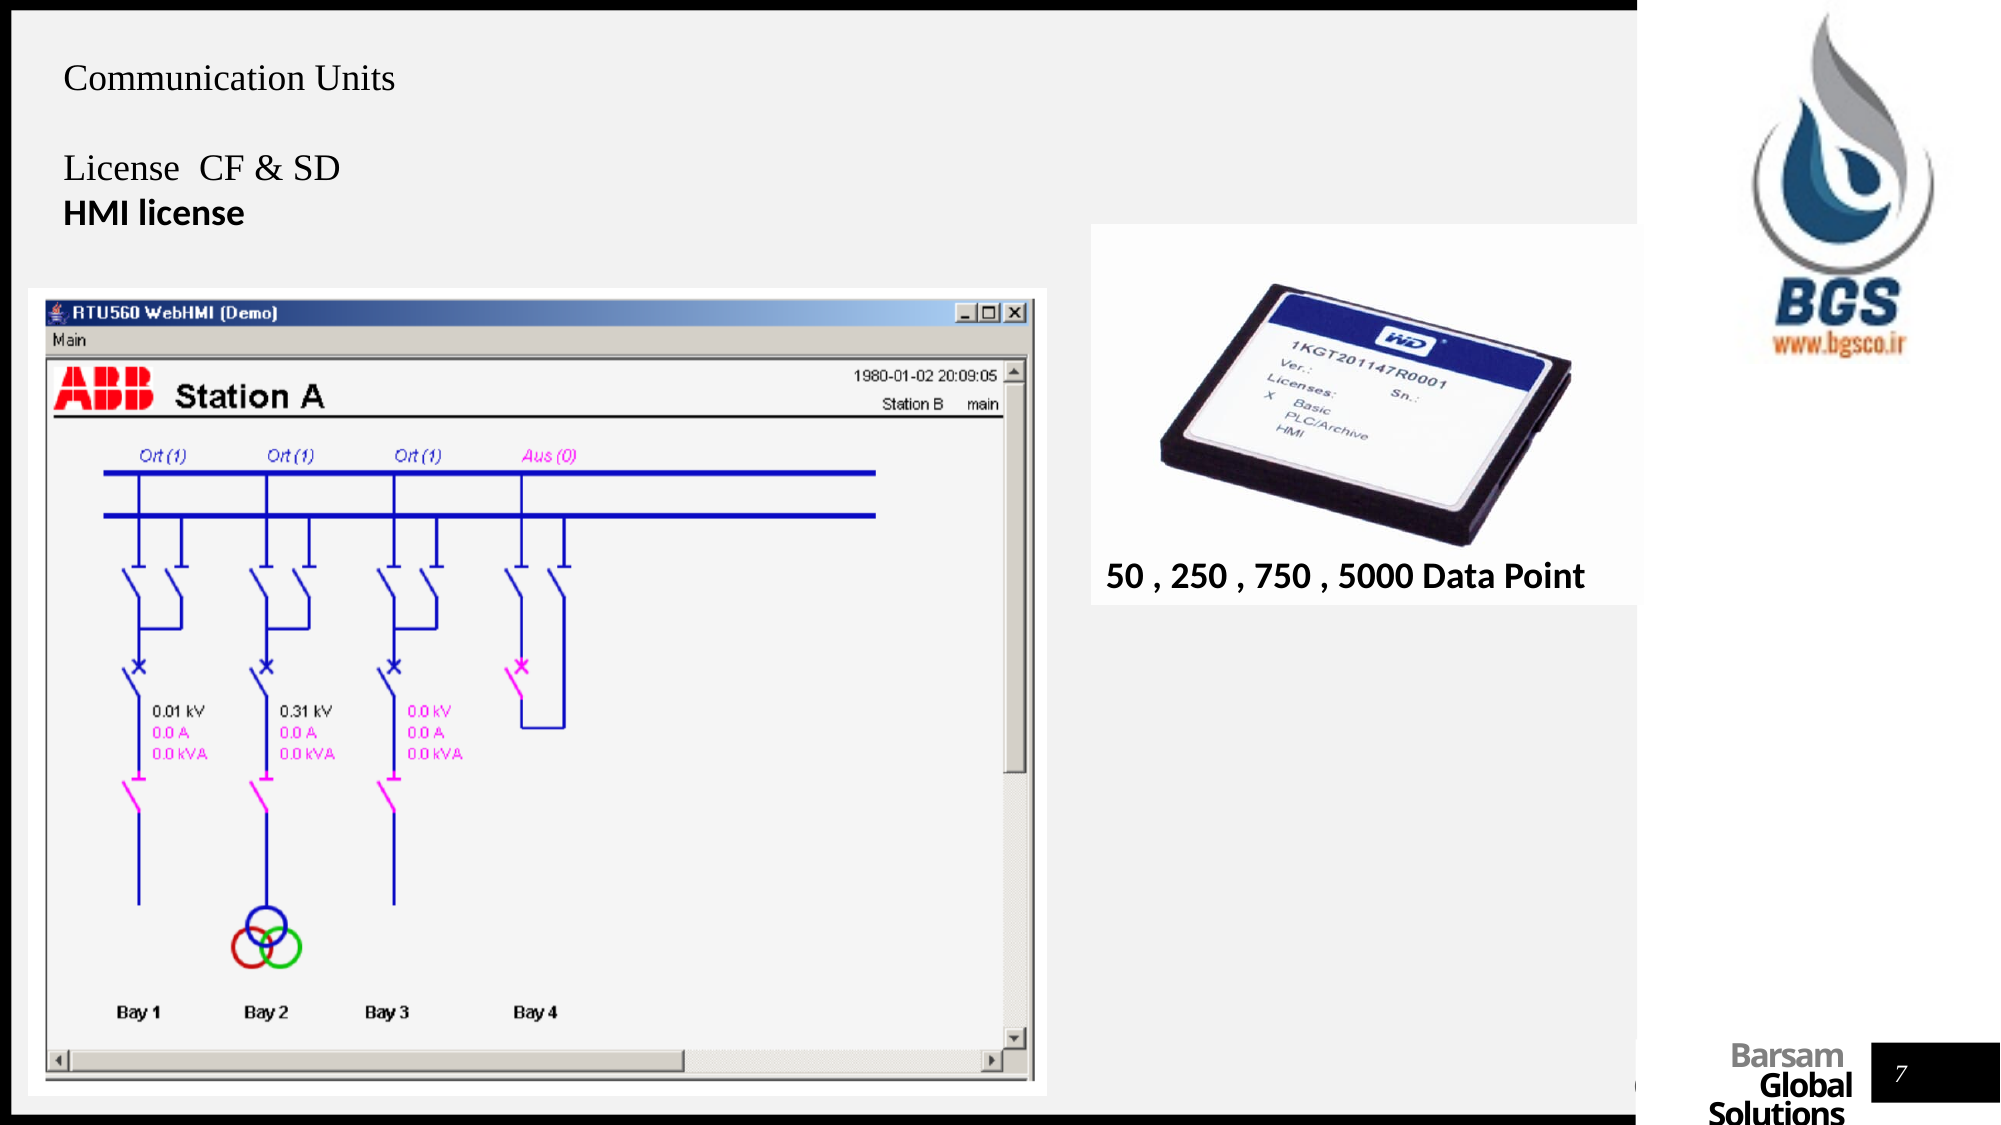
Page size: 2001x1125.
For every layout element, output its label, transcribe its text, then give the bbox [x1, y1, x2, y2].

picture [1091, 224, 1644, 605]
text_box Barsam Global Solutions [1635, 1039, 1853, 1125]
text_box Communication Units License CF & SD HMI license [48, 45, 716, 286]
picture [1696, 0, 1972, 364]
slide_number 7 [1877, 1050, 1924, 1096]
picture [28, 288, 1047, 1096]
